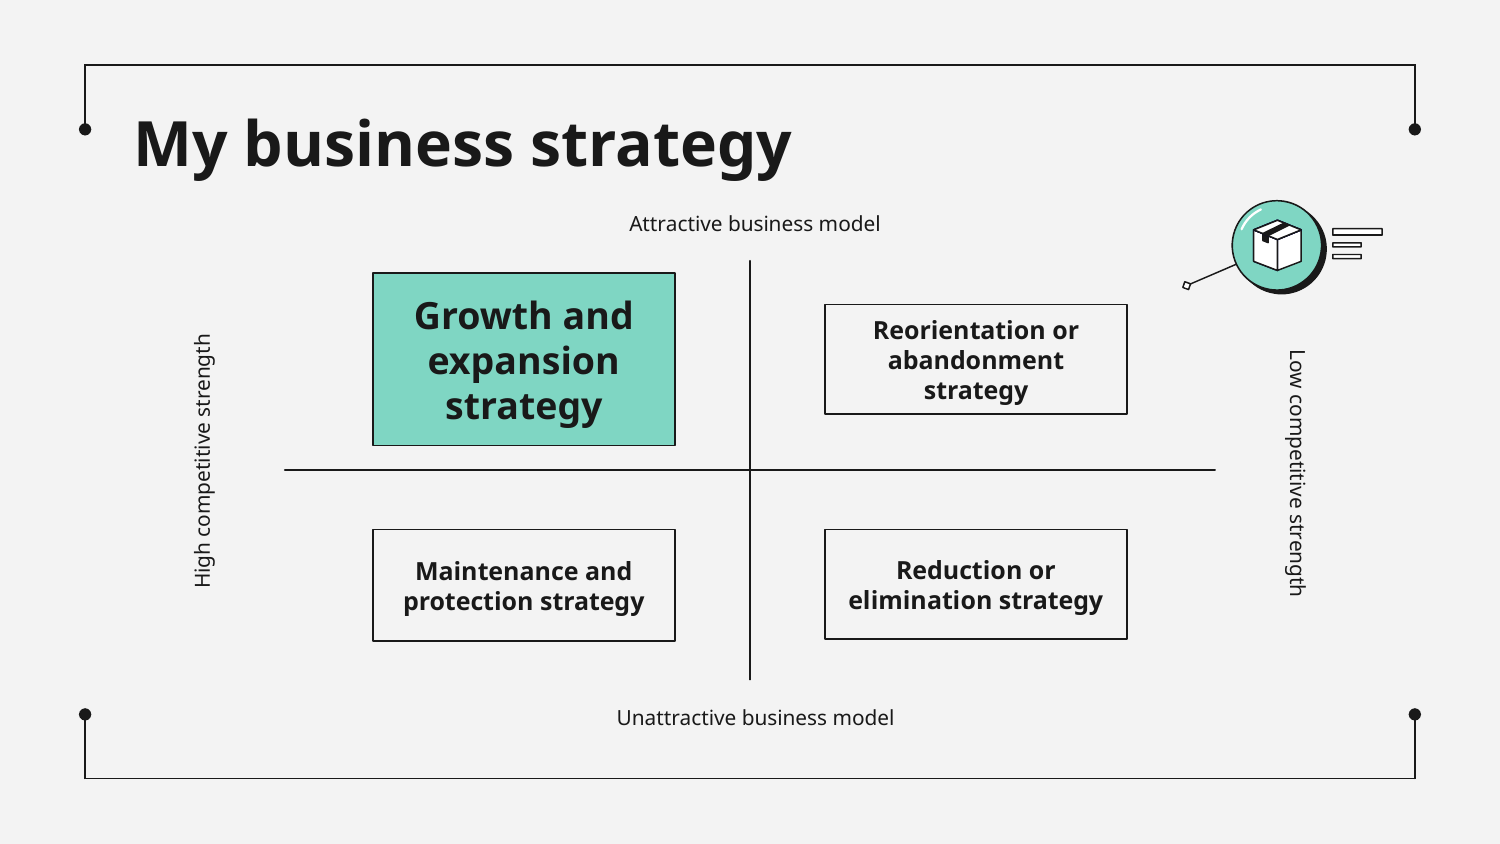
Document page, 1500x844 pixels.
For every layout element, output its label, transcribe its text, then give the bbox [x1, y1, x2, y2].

title My business strategy [118, 88, 1383, 183]
text_box Low competitive strength [1265, 311, 1327, 636]
text_box Attractive business model [594, 195, 916, 257]
text_box Growth and expansion strategy [372, 273, 675, 446]
text_box Maintenance and protection strategy [372, 529, 675, 642]
text_box Reorientation or abandonment strategy [825, 304, 1128, 414]
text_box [1181, 199, 1384, 295]
text_box Reduction or elimination strategy [825, 529, 1128, 639]
text_box Unattractive business model [577, 689, 934, 751]
text_box High competitive strength [173, 303, 235, 620]
